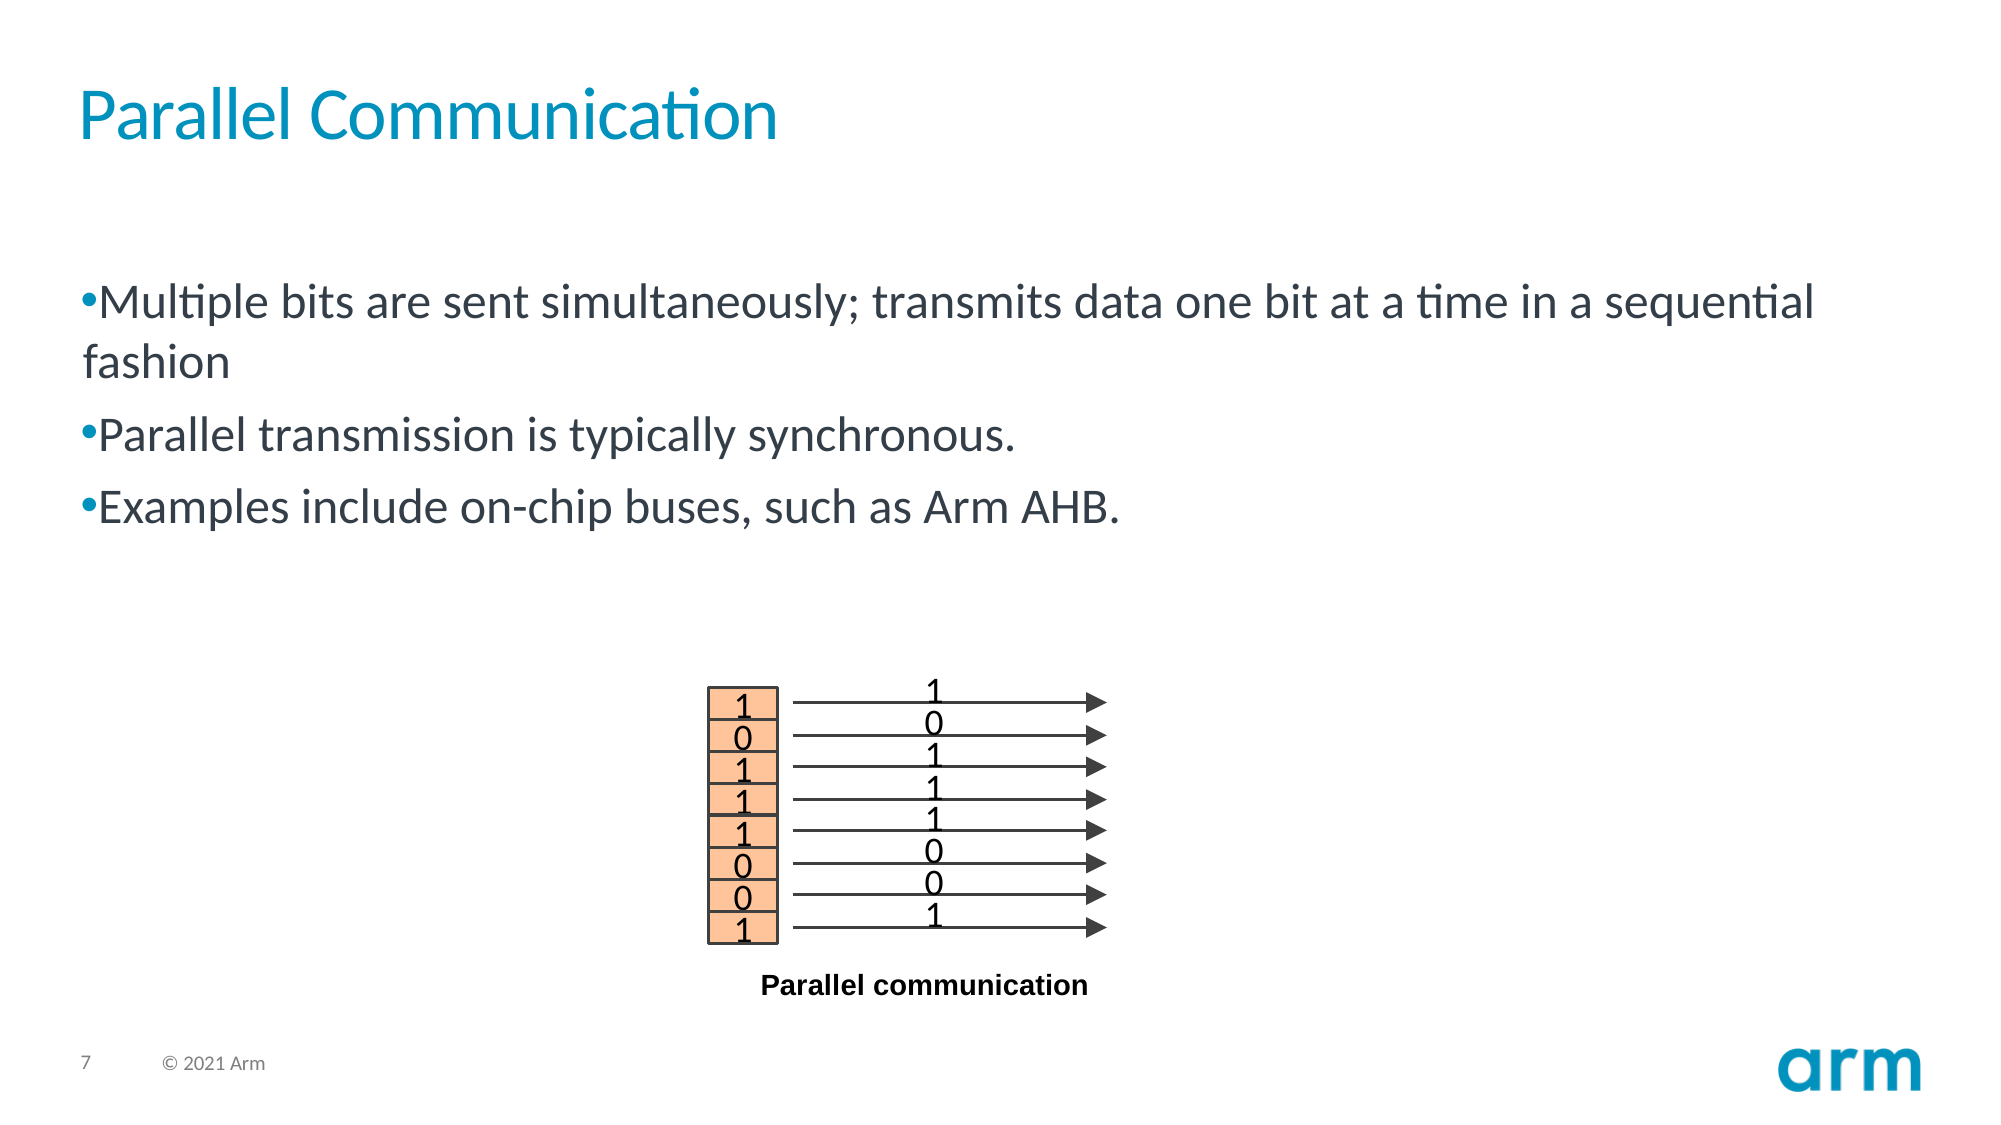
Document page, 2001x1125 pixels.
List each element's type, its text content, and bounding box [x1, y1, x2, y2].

text_box Parallel communication [658, 958, 1200, 1009]
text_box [614, 780, 792, 851]
title Parallel Communication [78, 78, 1922, 186]
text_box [792, 702, 1107, 928]
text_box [805, 765, 1063, 836]
picture [1777, 1047, 1922, 1093]
list Multiple bits are sent simultaneously; transmits data one bit at a time in a sequential fashion Parallel transmission is typically synchronous. Examples include on-chip buses, such as Arm AHB. [80, 268, 1915, 940]
